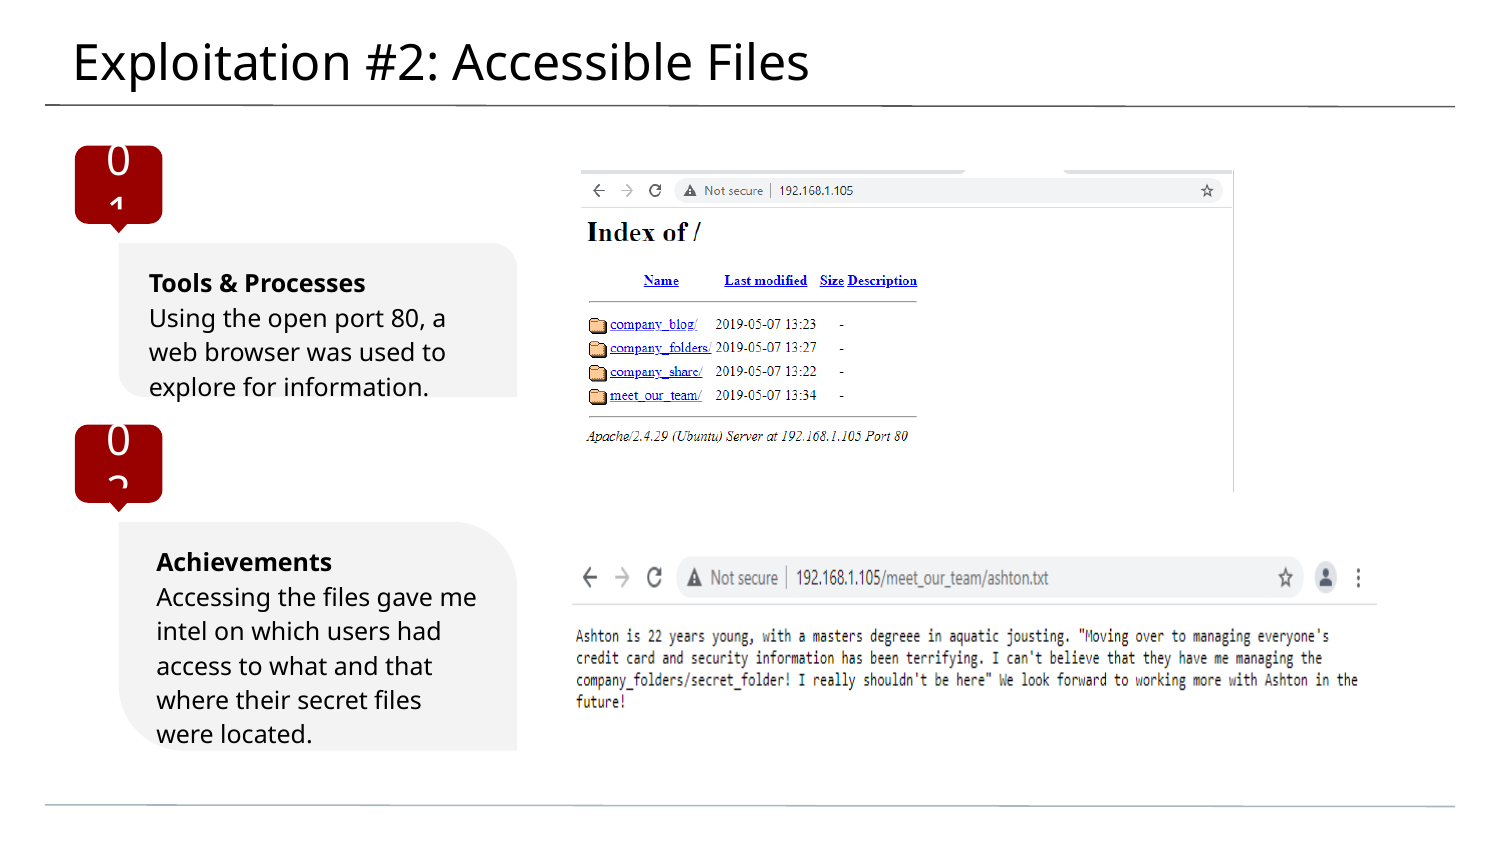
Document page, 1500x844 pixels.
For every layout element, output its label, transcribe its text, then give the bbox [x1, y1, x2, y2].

text_box [118, 521, 126, 716]
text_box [74, 145, 163, 234]
picture [571, 554, 1378, 744]
text_box Achievements Accessing the files gave me intel on which users had access to what and that where their secret files were located. [126, 512, 508, 761]
picture [581, 170, 1234, 492]
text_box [74, 424, 163, 513]
text_box Tools & Processes Using the open port 80, a web browser was used to explore for information. [118, 233, 508, 397]
text_box [508, 553, 518, 751]
text_box [508, 248, 518, 397]
title Exploitation #2: Accessible Files [0, 0, 1500, 88]
